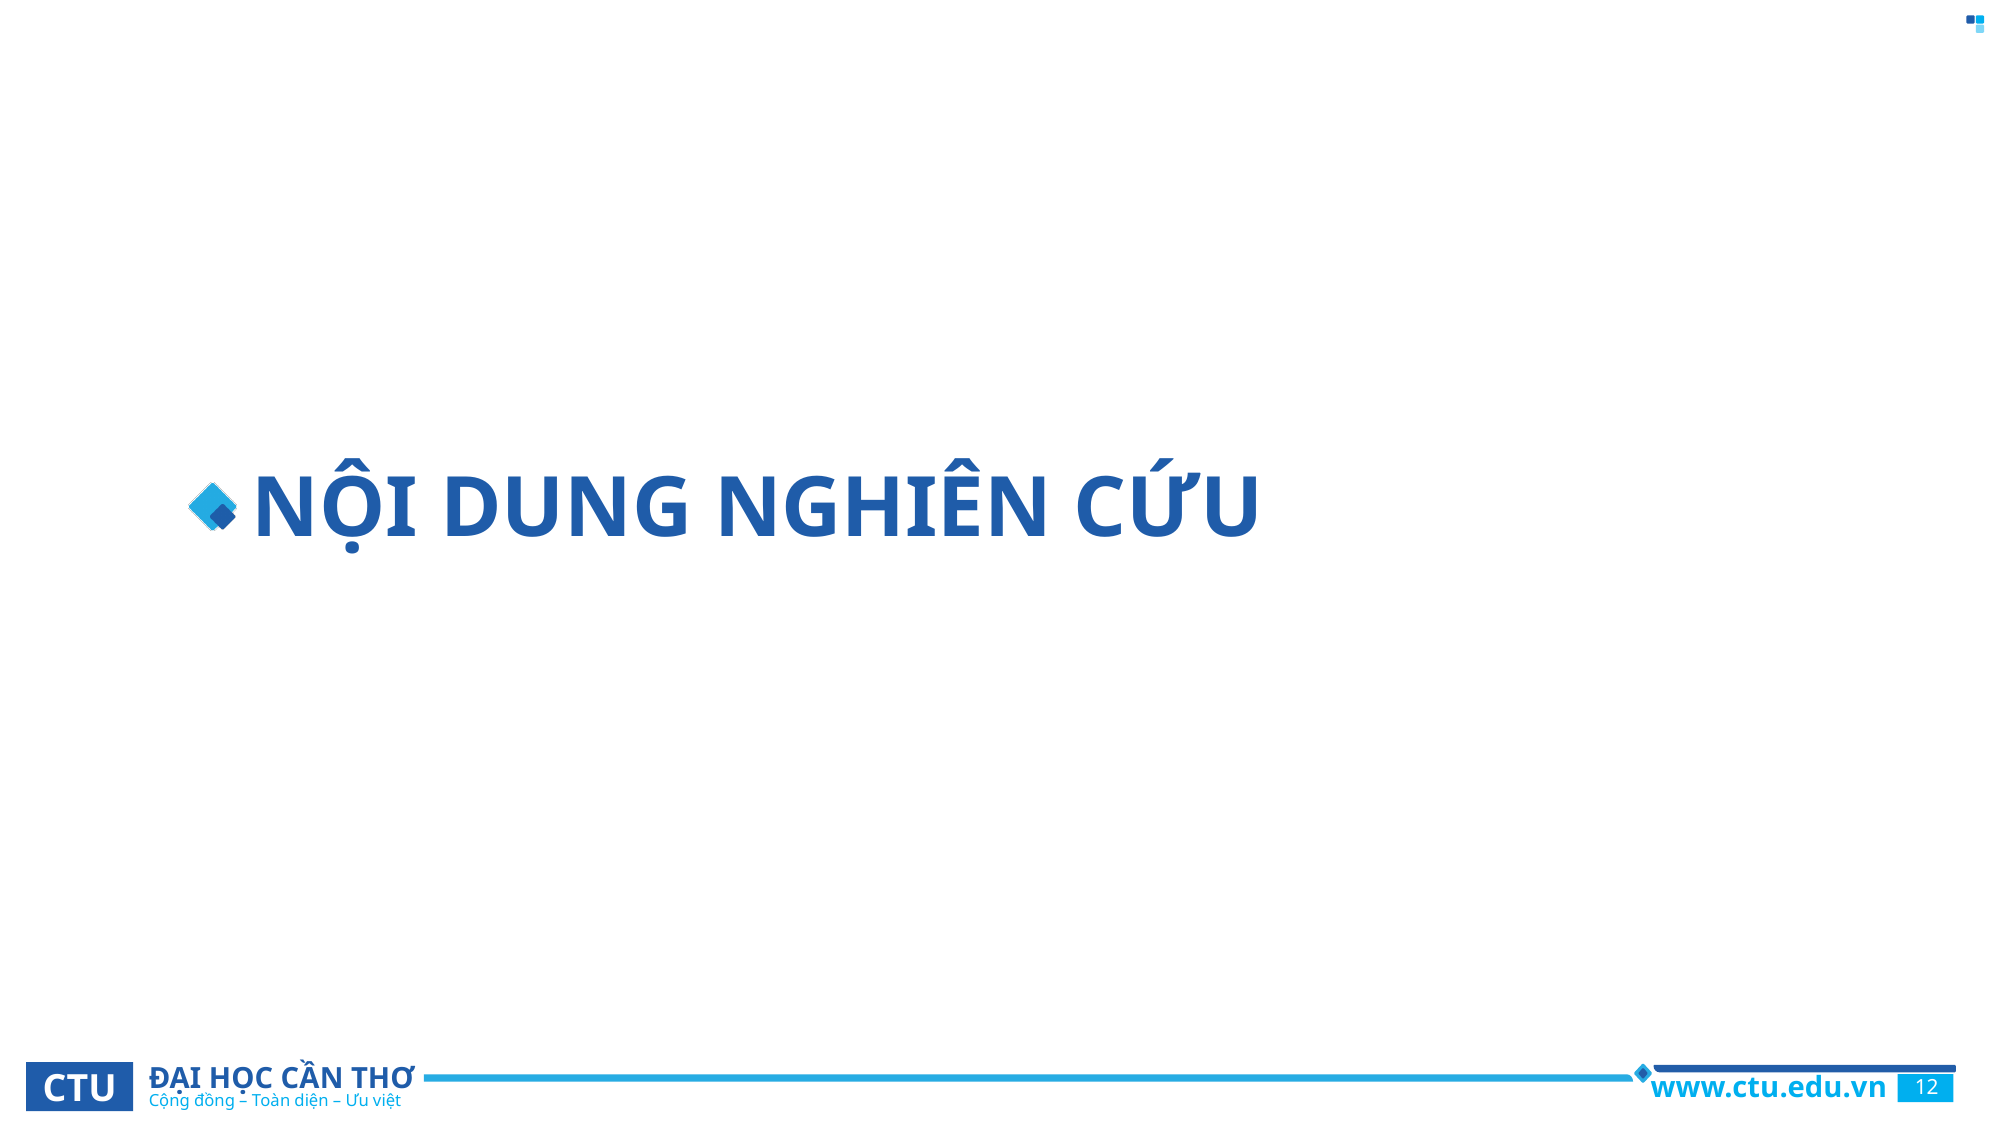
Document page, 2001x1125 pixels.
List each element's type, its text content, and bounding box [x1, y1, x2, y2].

title NỘI DUNG NGHIÊN CỨU [236, 290, 1883, 563]
picture [188, 482, 236, 531]
